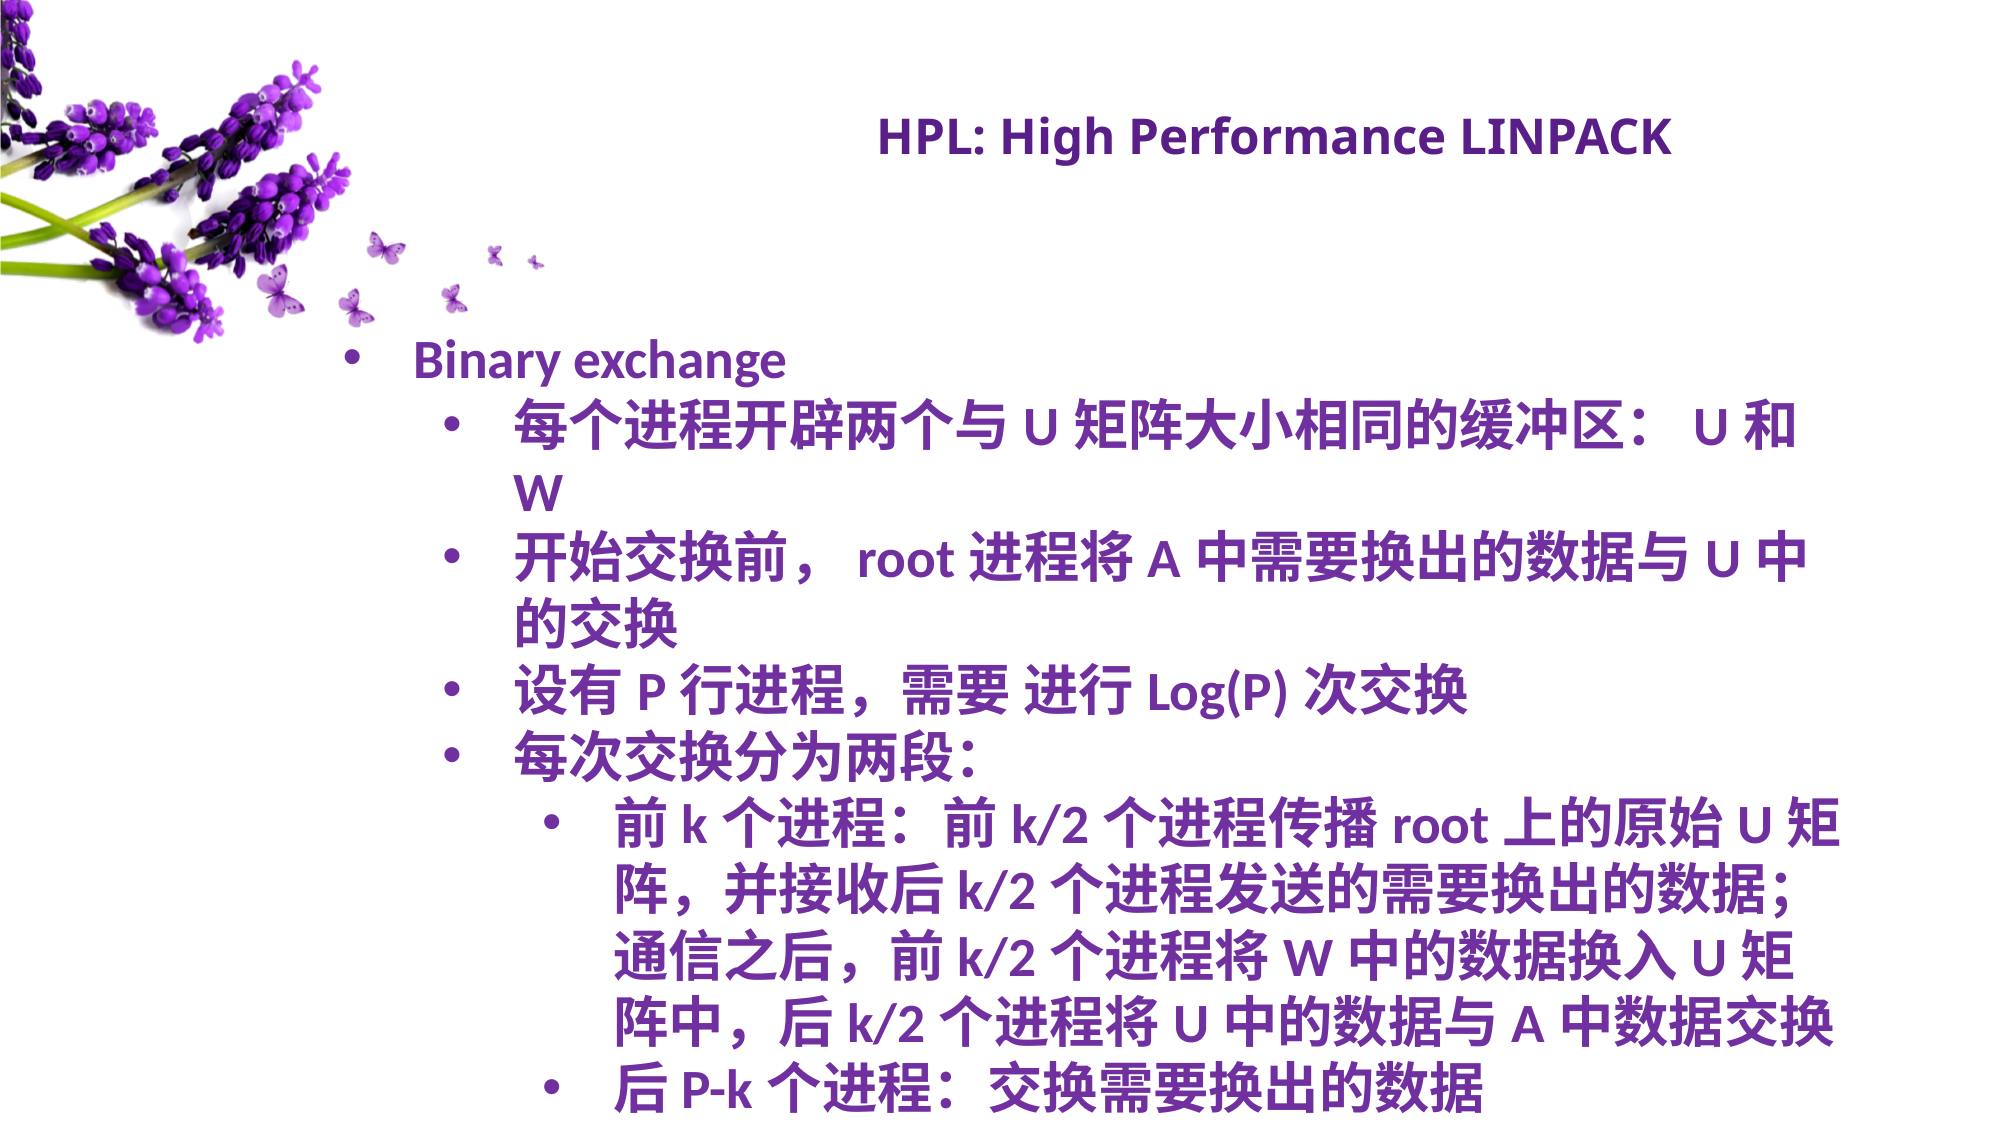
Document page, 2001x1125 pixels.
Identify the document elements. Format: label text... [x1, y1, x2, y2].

picture [1, 0, 552, 392]
text_box Binary exchange 每个进程开辟两个与U矩阵大小相同的缓冲区：U和W 开始交换前，root进程将A中需要换出的数据与U中的交换 设有P行进程，需要 进行Log(P)次交换 每次交换分为两段： 前k个进程：前k/2个进程传播root上的原始U矩阵，并接收后k/2个进程发送的需要换出的数据；通信之后，前k/2个进程将W中的数据换入U矩阵中，后k/2个进程将U中的数据与A中数据交换 后P-k个进程：交换需要换出的数据 [327, 316, 1863, 1125]
text_box HPL: High Performance LINPACK [831, 97, 1717, 172]
